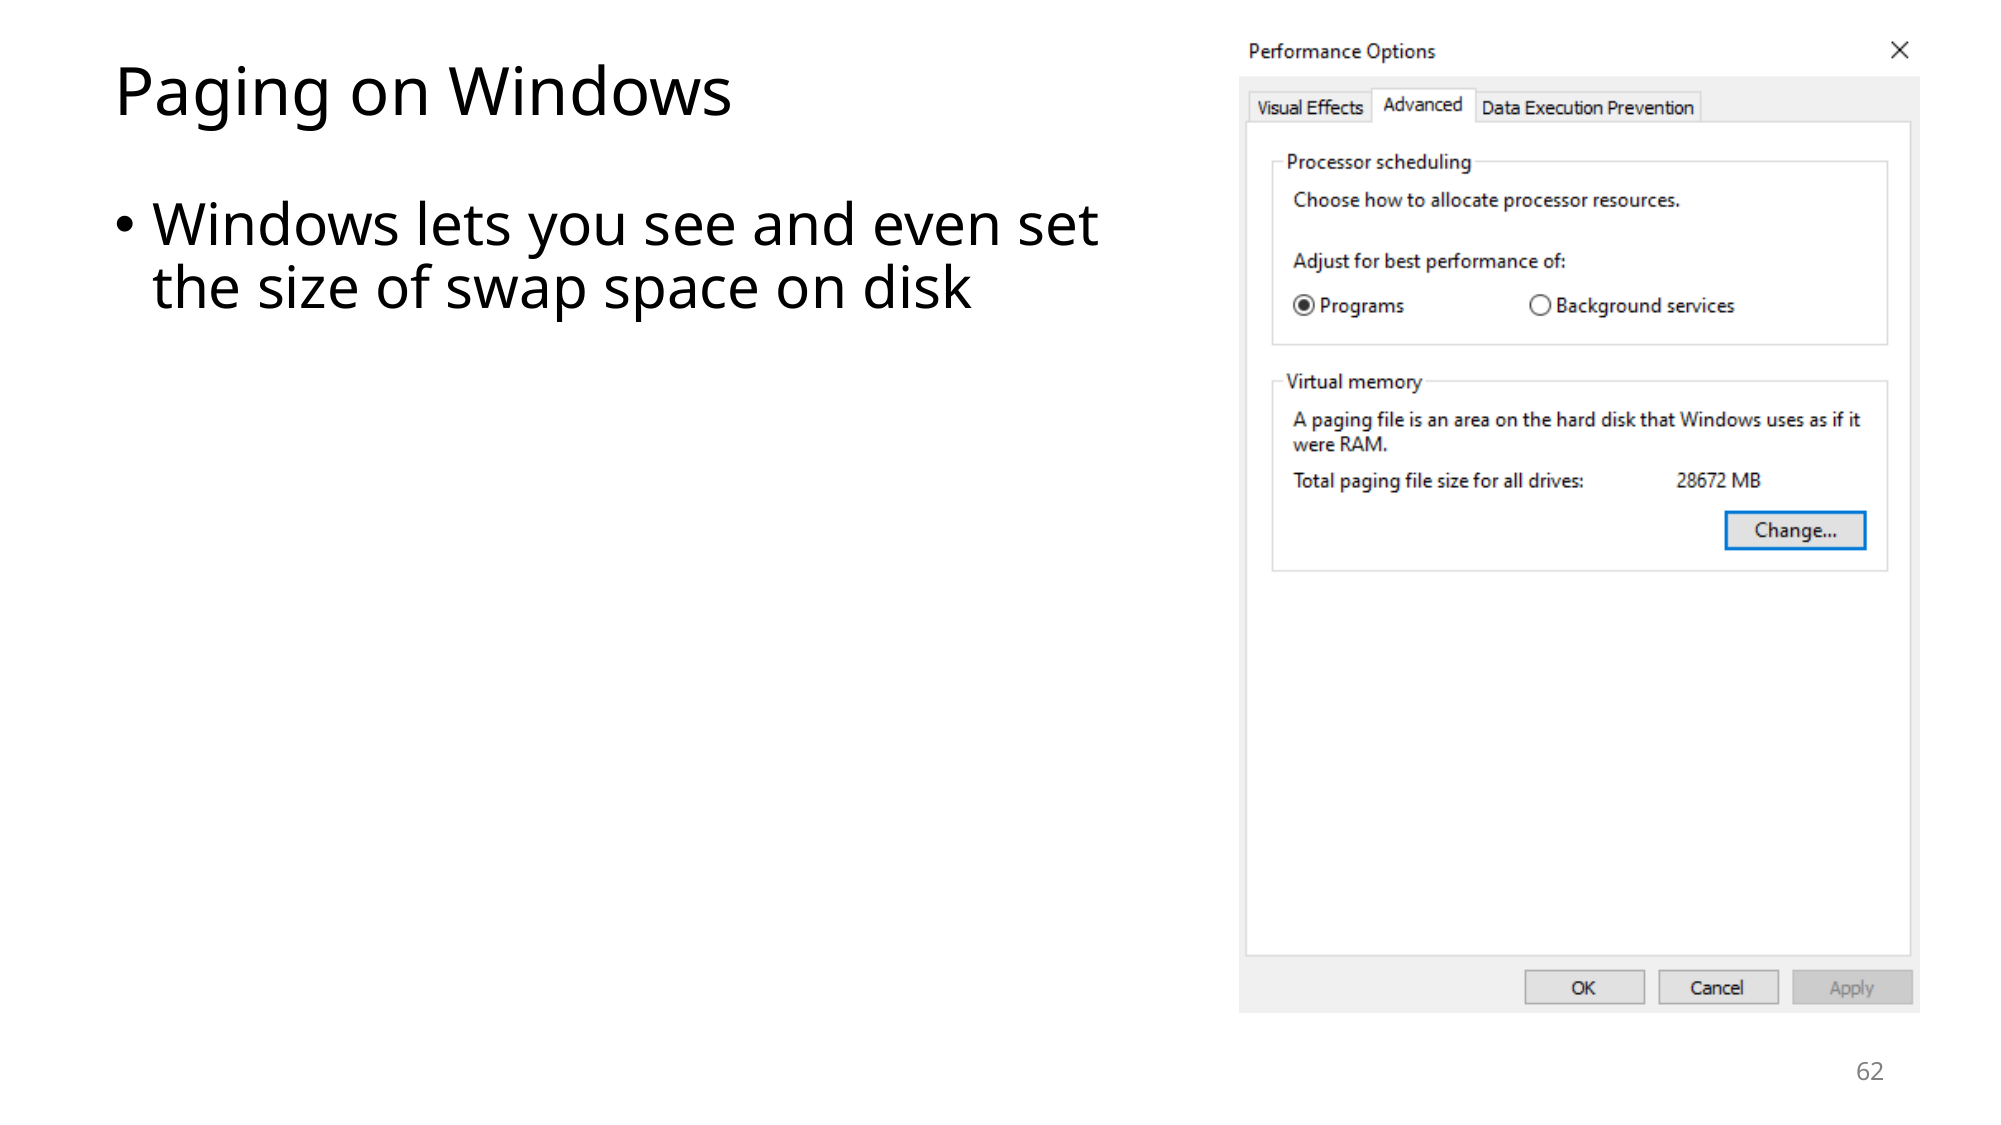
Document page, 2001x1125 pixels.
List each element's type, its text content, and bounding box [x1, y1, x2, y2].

slide_number 62 [1749, 1042, 1900, 1103]
picture [1239, 37, 1920, 1013]
list Windows lets you see and even set the size of swap space on disk [99, 187, 1130, 1013]
title Paging on Windows [99, 37, 1239, 150]
